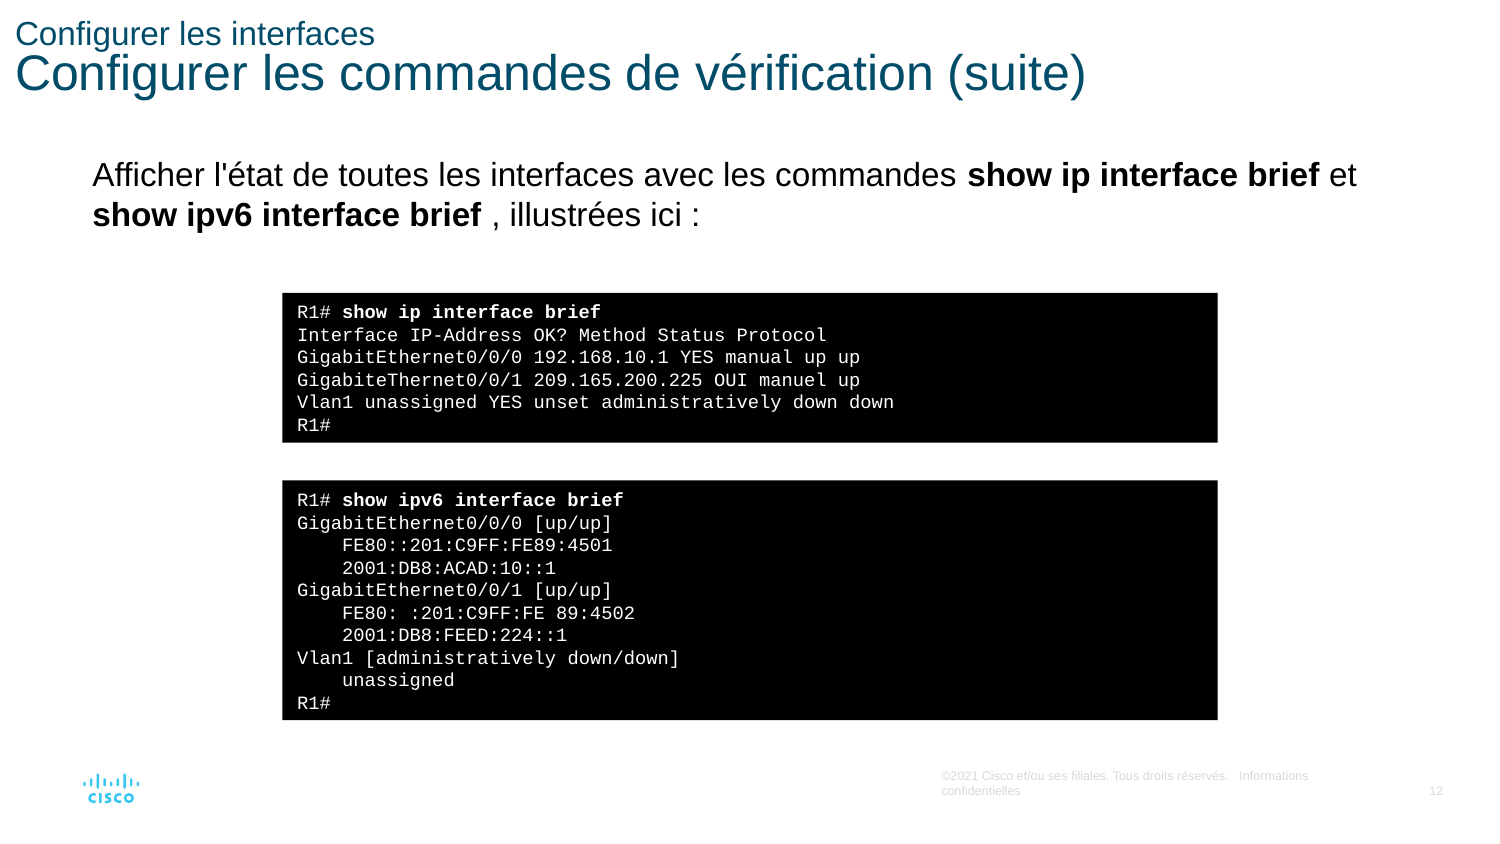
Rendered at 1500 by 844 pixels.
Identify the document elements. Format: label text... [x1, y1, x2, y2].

title Configurer les interfaces Configurer les commandes de vérification (suite) [0, 0, 1369, 121]
text_box R1# show ipv6 interface brief GigabitEthernet0/0/0 [up/up] FE80::201:C9FF:FE89:4501 2001:DB8:ACAD:10::1 GigabitEthernet0/0/1 [up/up] FE80: :201:C9FF:FE 89:4502 2001:DB8:FEED:224::1 Vlan1 [administratively down/down] unassigned R1# [282, 480, 1218, 721]
text_box R1# show ip interface brief Interface IP-Address OK? Method Status Protocol GigabitEthernet0/0/0 192.168.10.1 YES manual up up GigabiteThernet0/0/1 209.165.200.225 OUI manuel up Vlan1 unassigned YES unset administratively down down R1# [282, 292, 1218, 443]
text_box Afficher l'état de toutes les interfaces avec les commandes show ip interface brief et show ipv6 interface brief , illustrées ici : [77, 146, 1406, 241]
